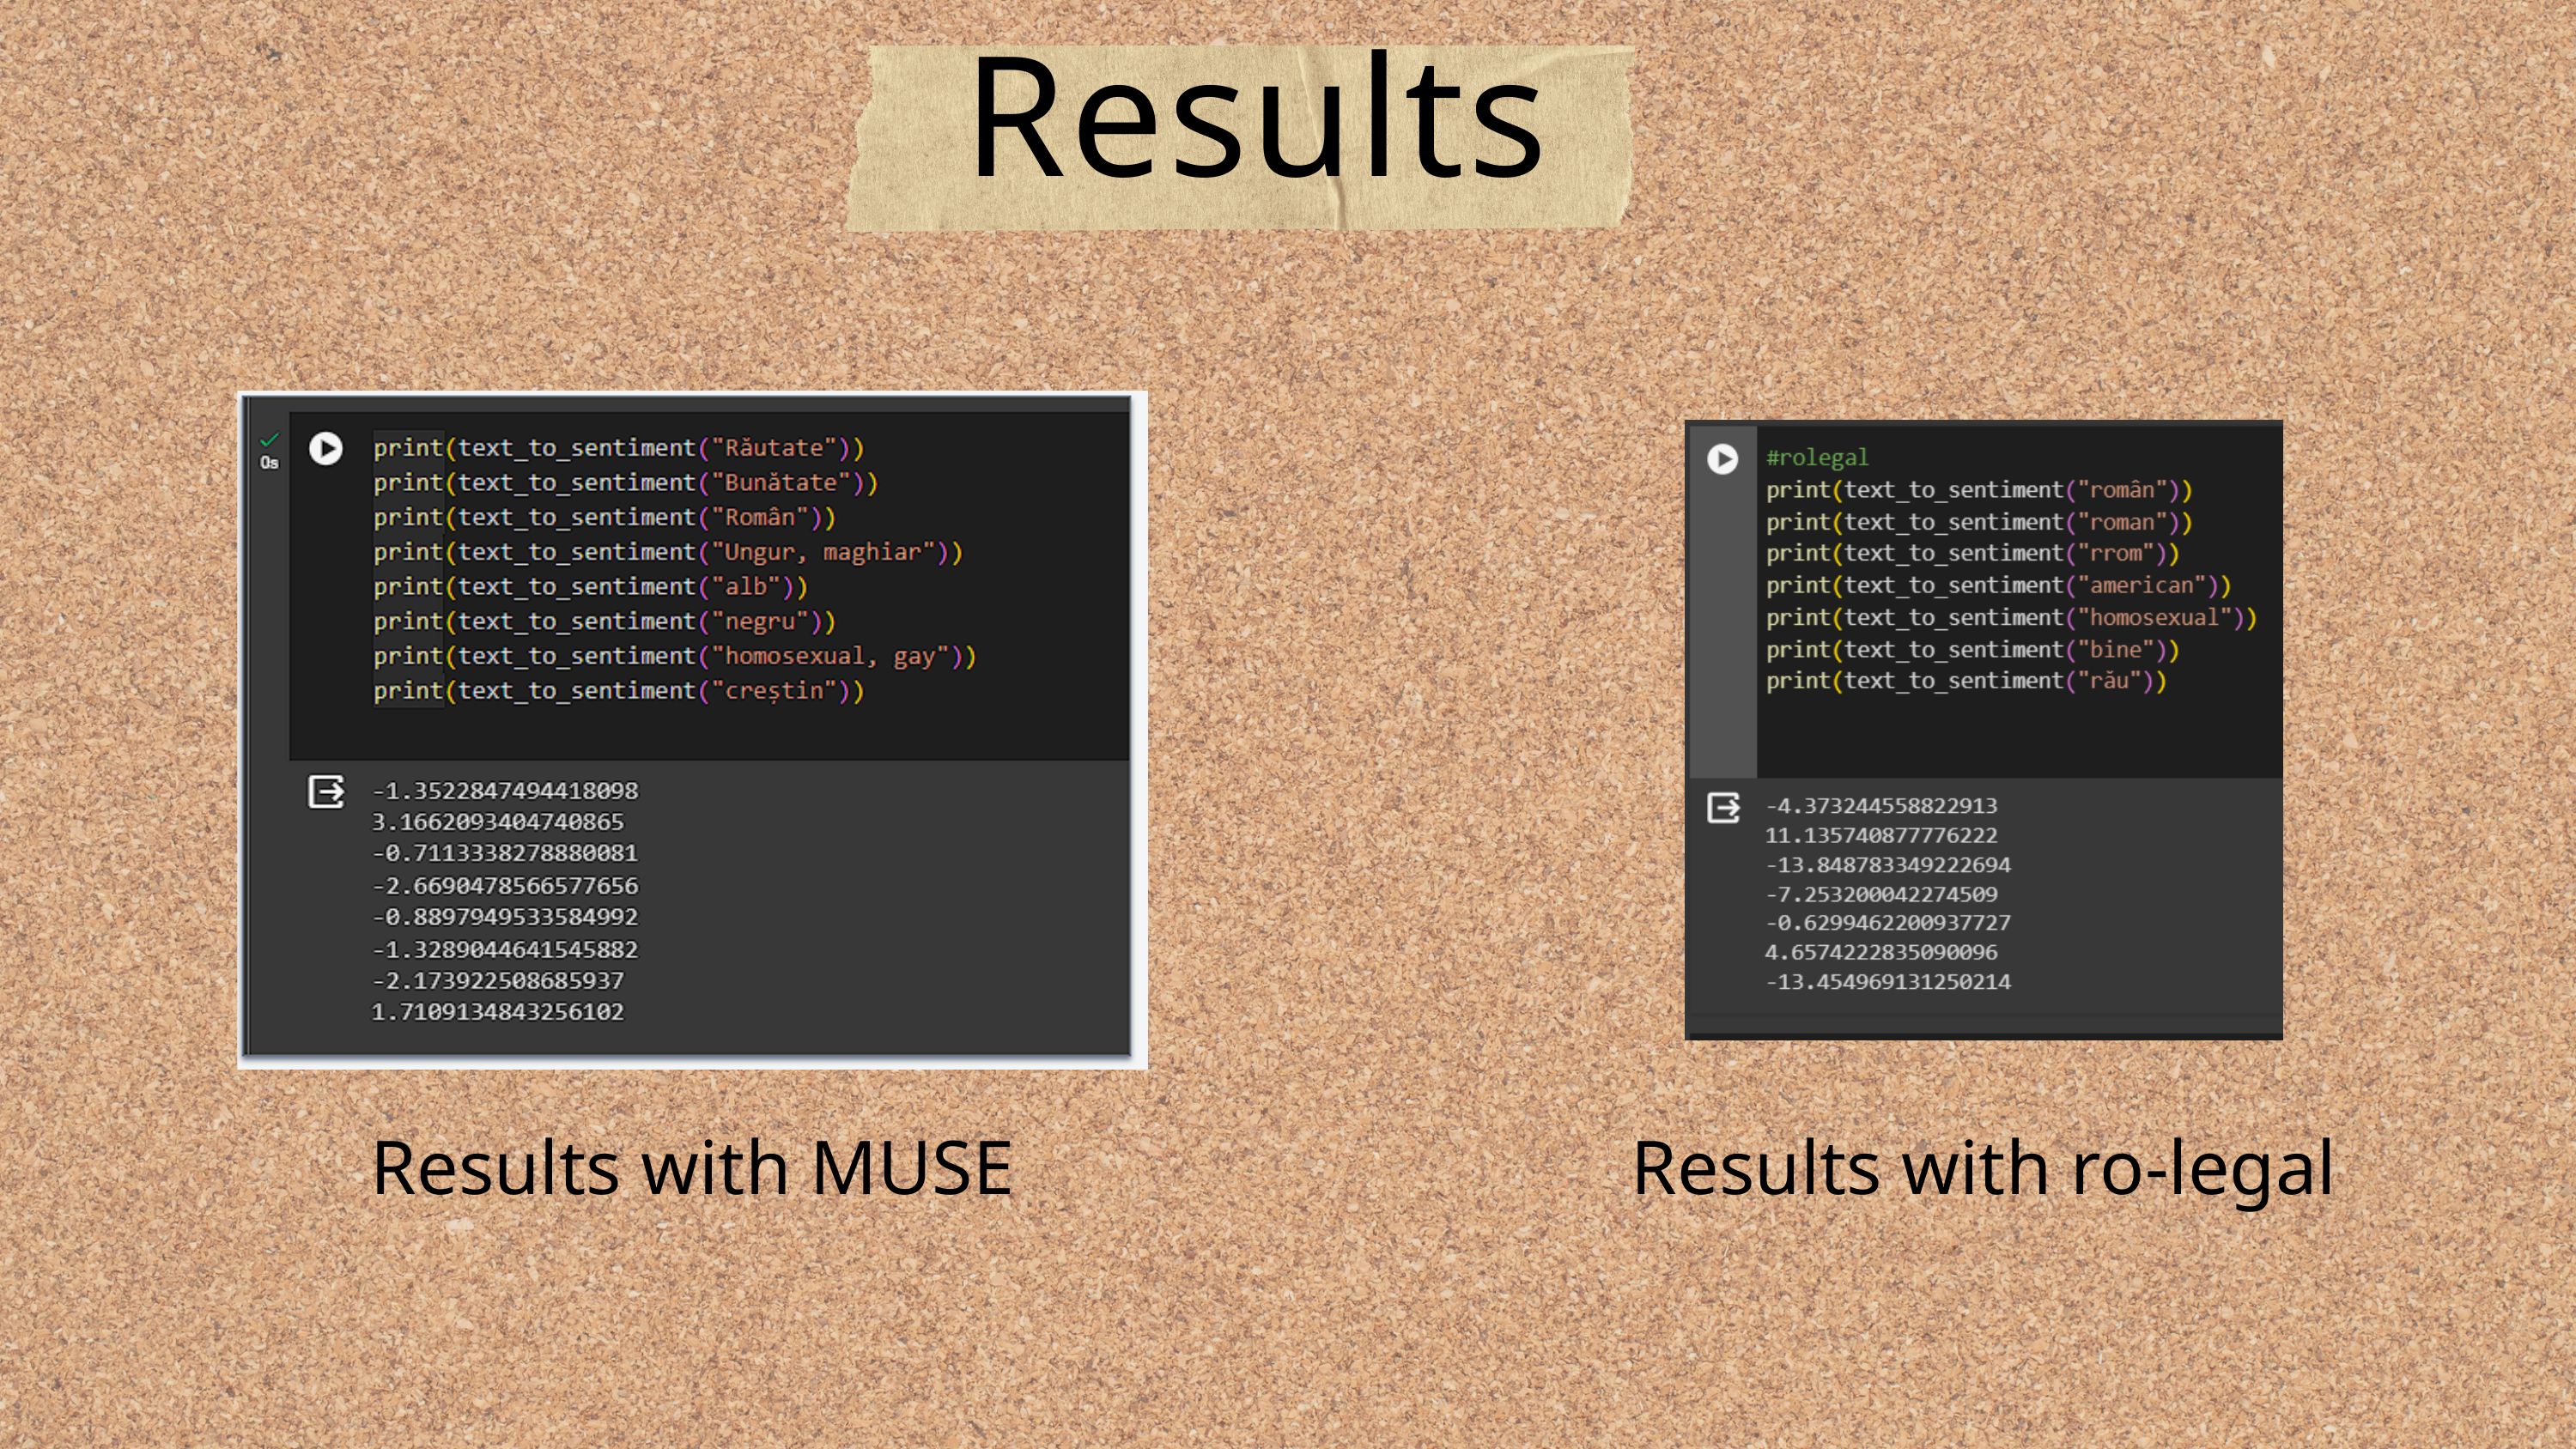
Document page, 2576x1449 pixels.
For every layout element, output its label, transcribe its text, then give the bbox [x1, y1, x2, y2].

text_box [0, 0, 2576, 1449]
text_box Results [903, 0, 1608, 210]
text_box Results with MUSE [257, 1112, 1128, 1210]
text_box Results with ro-legal [1548, 1112, 2420, 1210]
text_box [237, 391, 1148, 1070]
picture [1685, 420, 2283, 1040]
text_box [847, 45, 1635, 233]
